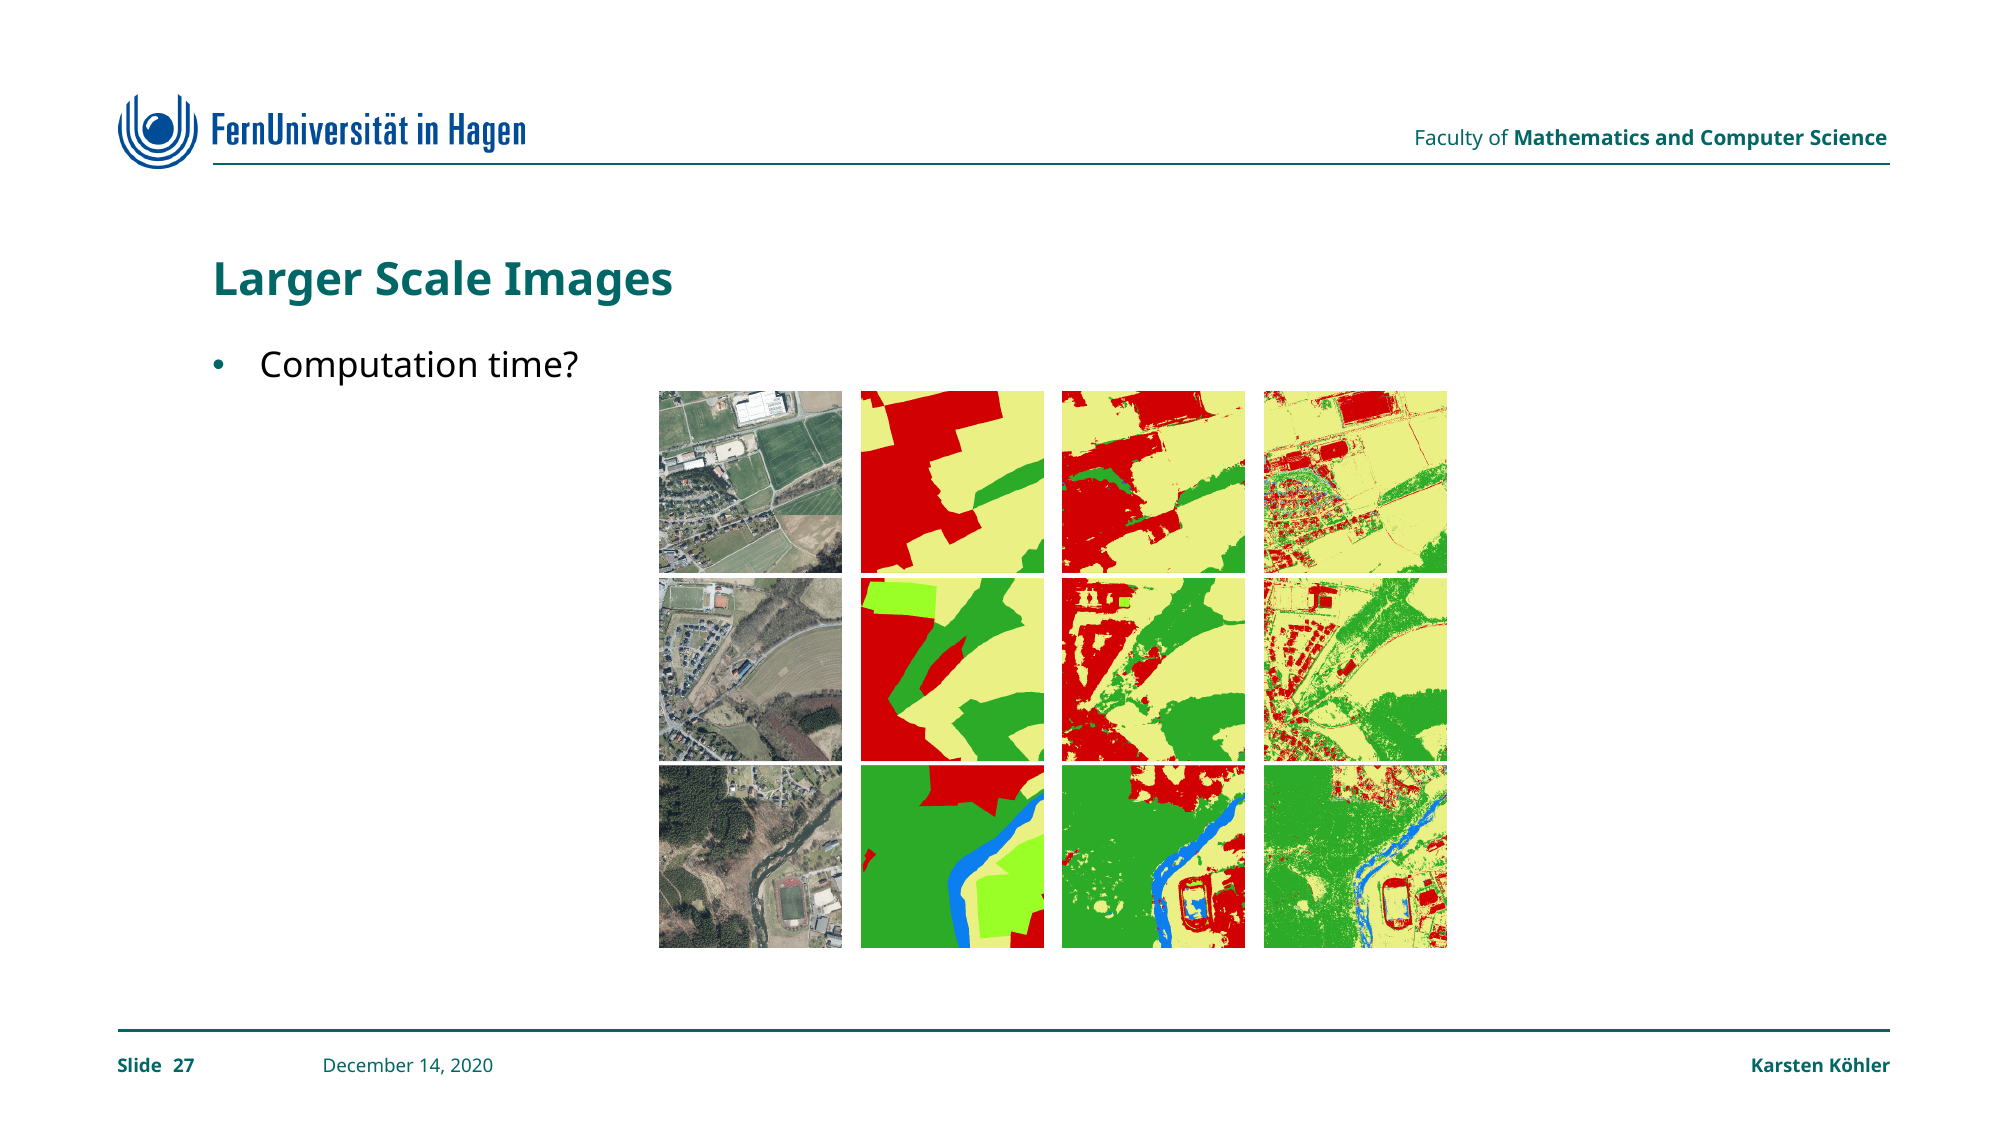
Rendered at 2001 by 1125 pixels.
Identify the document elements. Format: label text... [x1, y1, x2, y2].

picture [646, 374, 1456, 956]
footer Karsten Köhler [595, 1054, 1891, 1094]
title Larger Scale Images [212, 249, 1890, 315]
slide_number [322, 1054, 528, 1094]
slide_number 27 [173, 1054, 280, 1094]
picture [118, 94, 525, 169]
list Computation time? [212, 342, 1890, 988]
